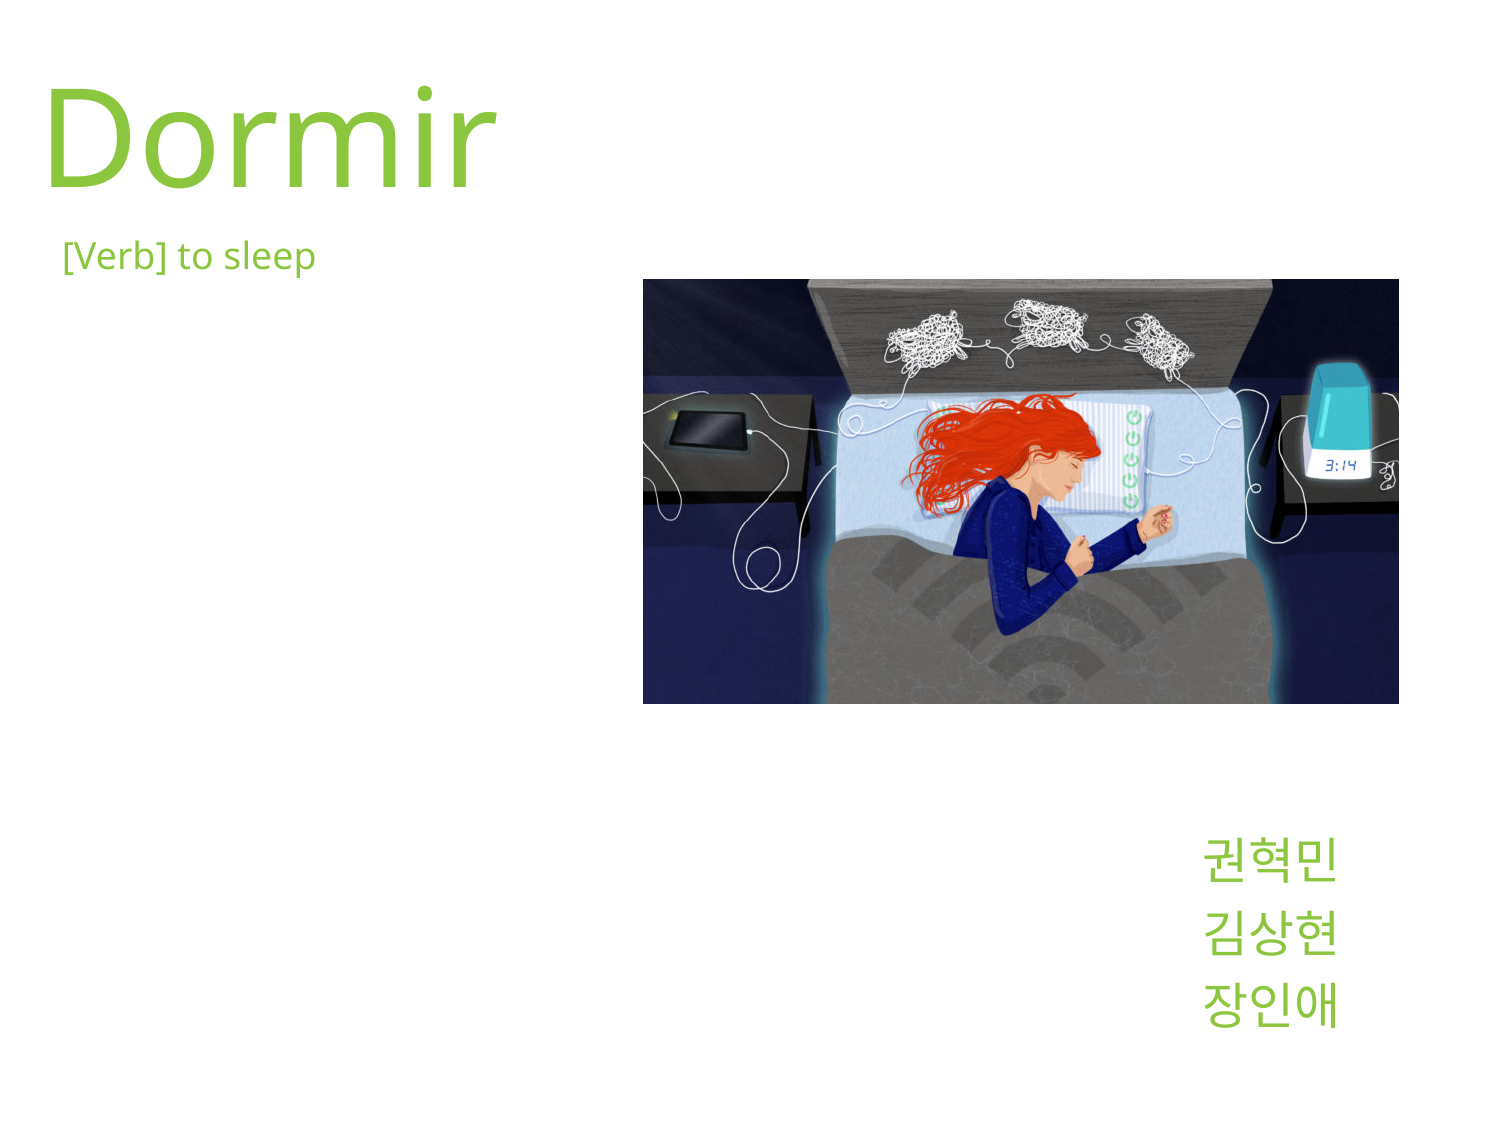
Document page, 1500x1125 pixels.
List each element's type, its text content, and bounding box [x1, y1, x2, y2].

text_box 권혁민 김상현 장인애 [1187, 822, 1370, 1043]
text_box Dormir [23, 42, 515, 223]
picture [643, 279, 1399, 704]
text_box [Verb] to sleep [46, 224, 332, 285]
